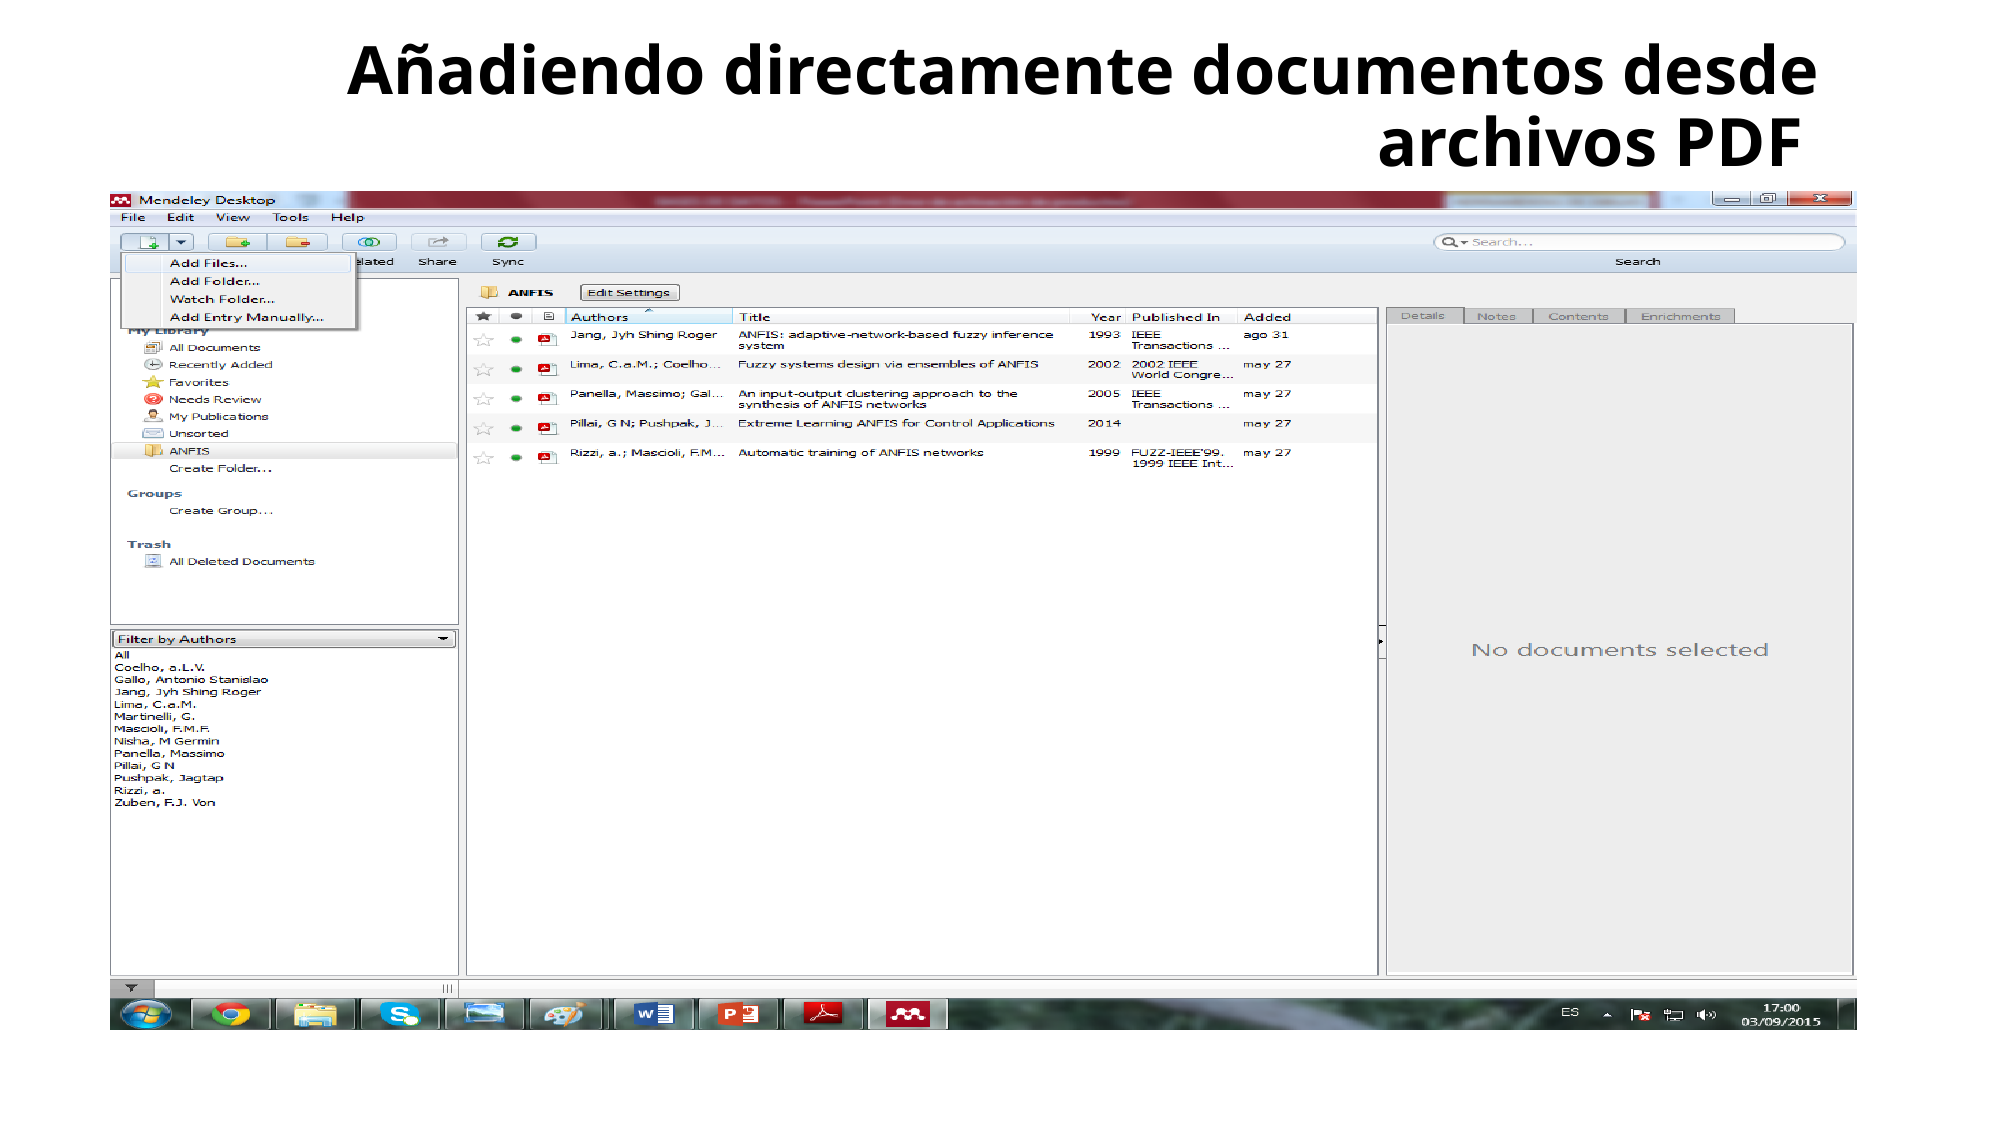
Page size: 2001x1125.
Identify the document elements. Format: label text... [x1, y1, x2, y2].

picture [110, 191, 1857, 1030]
title Añadiendo directamente documentos desde archivos PDF [110, 0, 1836, 191]
